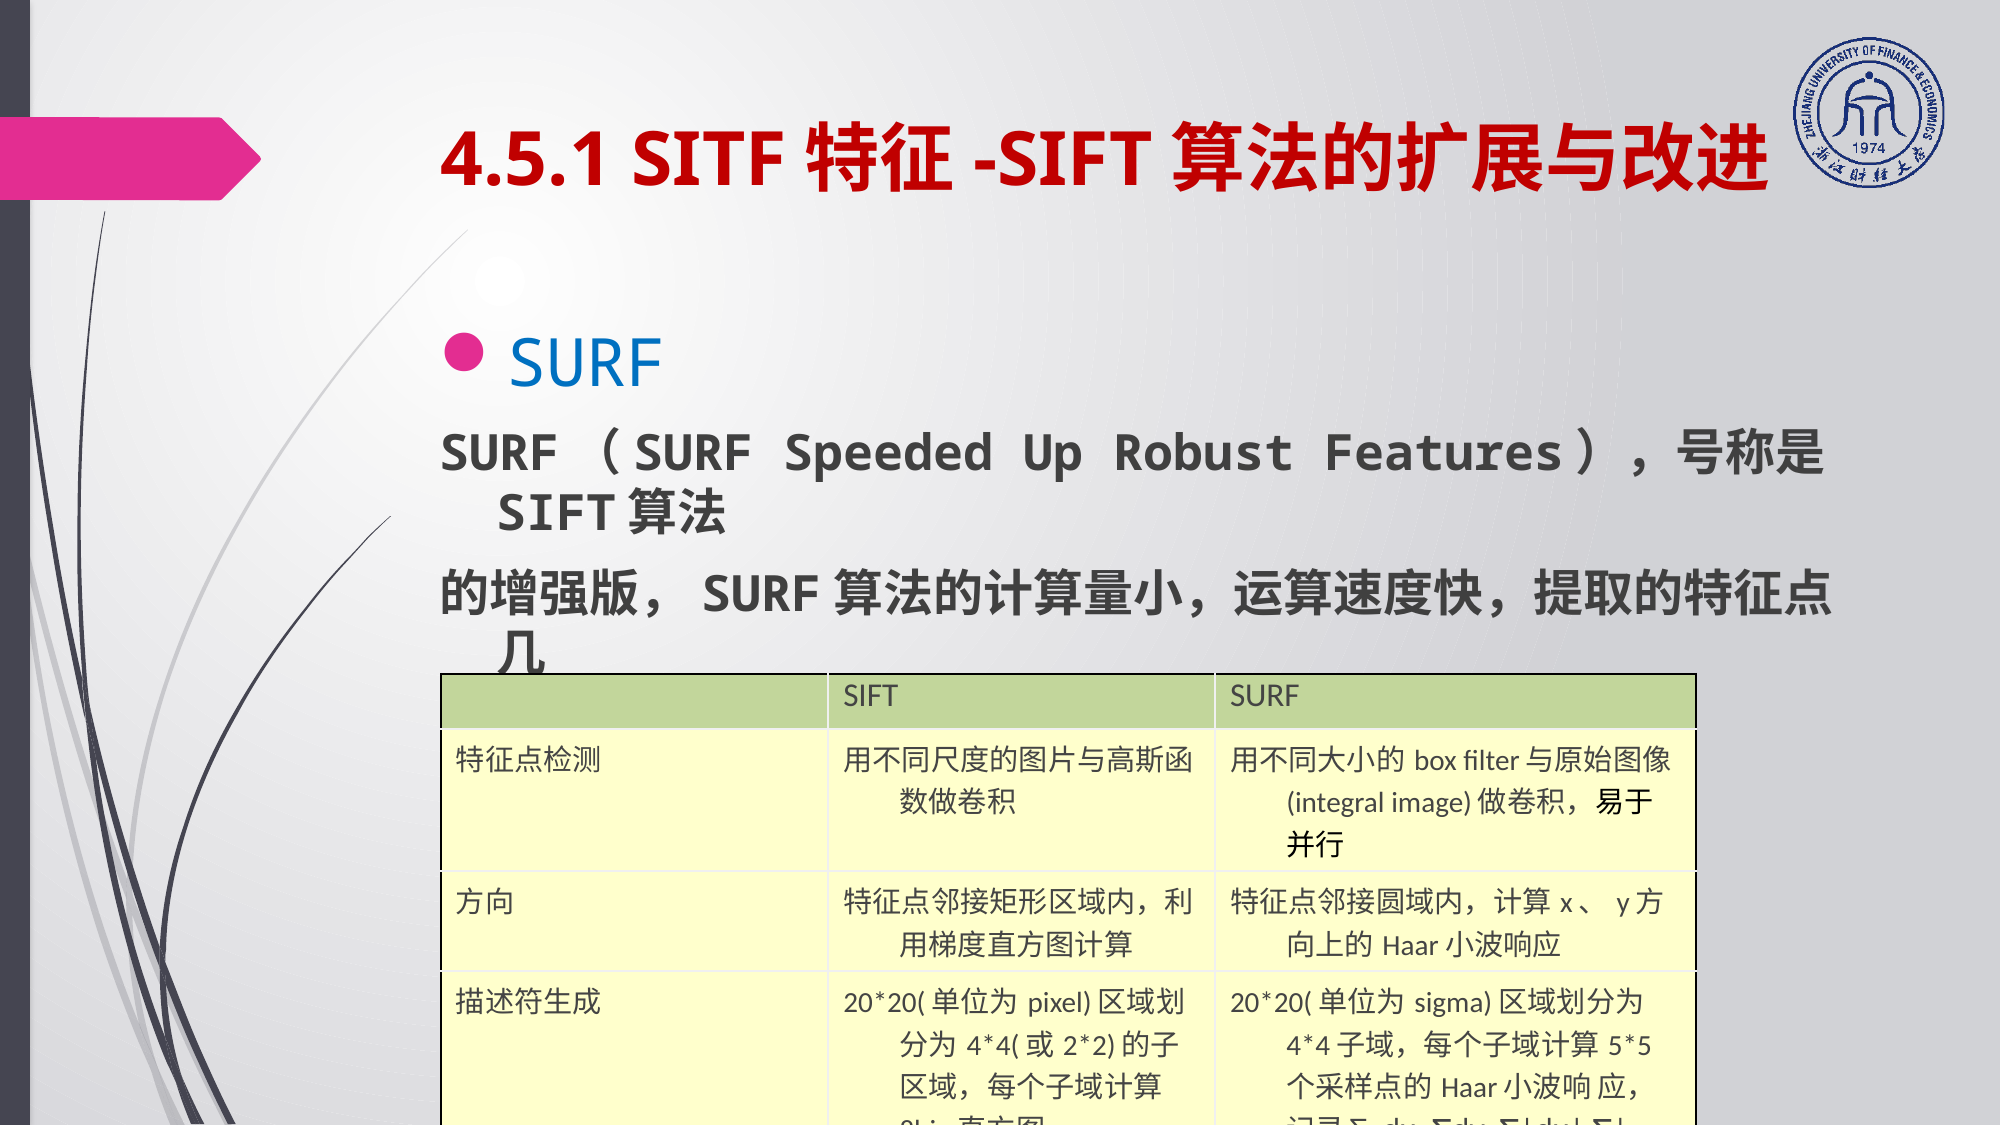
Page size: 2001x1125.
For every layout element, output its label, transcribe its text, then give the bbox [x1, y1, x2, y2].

table_cell 20*20(单位为sigma)区域划分为4*4子域，每个子域计算5*5个采样点的Haar小波响 应，记录∑dx, ∑dy, ∑|dx|,∑|dy|。 [1216, 972, 1695, 1125]
table_cell 特征点邻接矩形区域内，利用梯度直方图计算 [829, 872, 1214, 970]
table_cell 用不同大小的box filter与原始图像(integral image)做卷积，易于并行 [1216, 730, 1695, 870]
title 4.5.1 SITF特征-SIFT算法的扩展与改进 [425, 102, 1888, 312]
table_header SURF [1216, 675, 1695, 728]
table_header SIFT [829, 675, 1214, 728]
table_cell 20*20(单位为pixel)区域划分为4*4(或2*2)的子区域，每个子域计算8bin直方图 [829, 972, 1214, 1125]
table_cell 方向 [442, 872, 827, 970]
list SURF SURF（SURF Speeded Up Robust Features），号称是SIFT算法 的增强版，SURF算法的计算量小，运算速度快，提取的特征点几 乎与SIFT相同，由Bay 2006年提出。 [424, 312, 1888, 933]
table_cell 用不同尺度的图片与高斯函数做卷积 [829, 730, 1214, 870]
table_cell 特征点邻接圆域内，计算x、y方向上的Haar小波响应 [1216, 872, 1695, 970]
table_cell 描述符生成 [442, 972, 827, 1125]
table_cell 特征点检测 [442, 730, 827, 870]
picture [1793, 37, 1945, 188]
table_header [442, 675, 827, 728]
